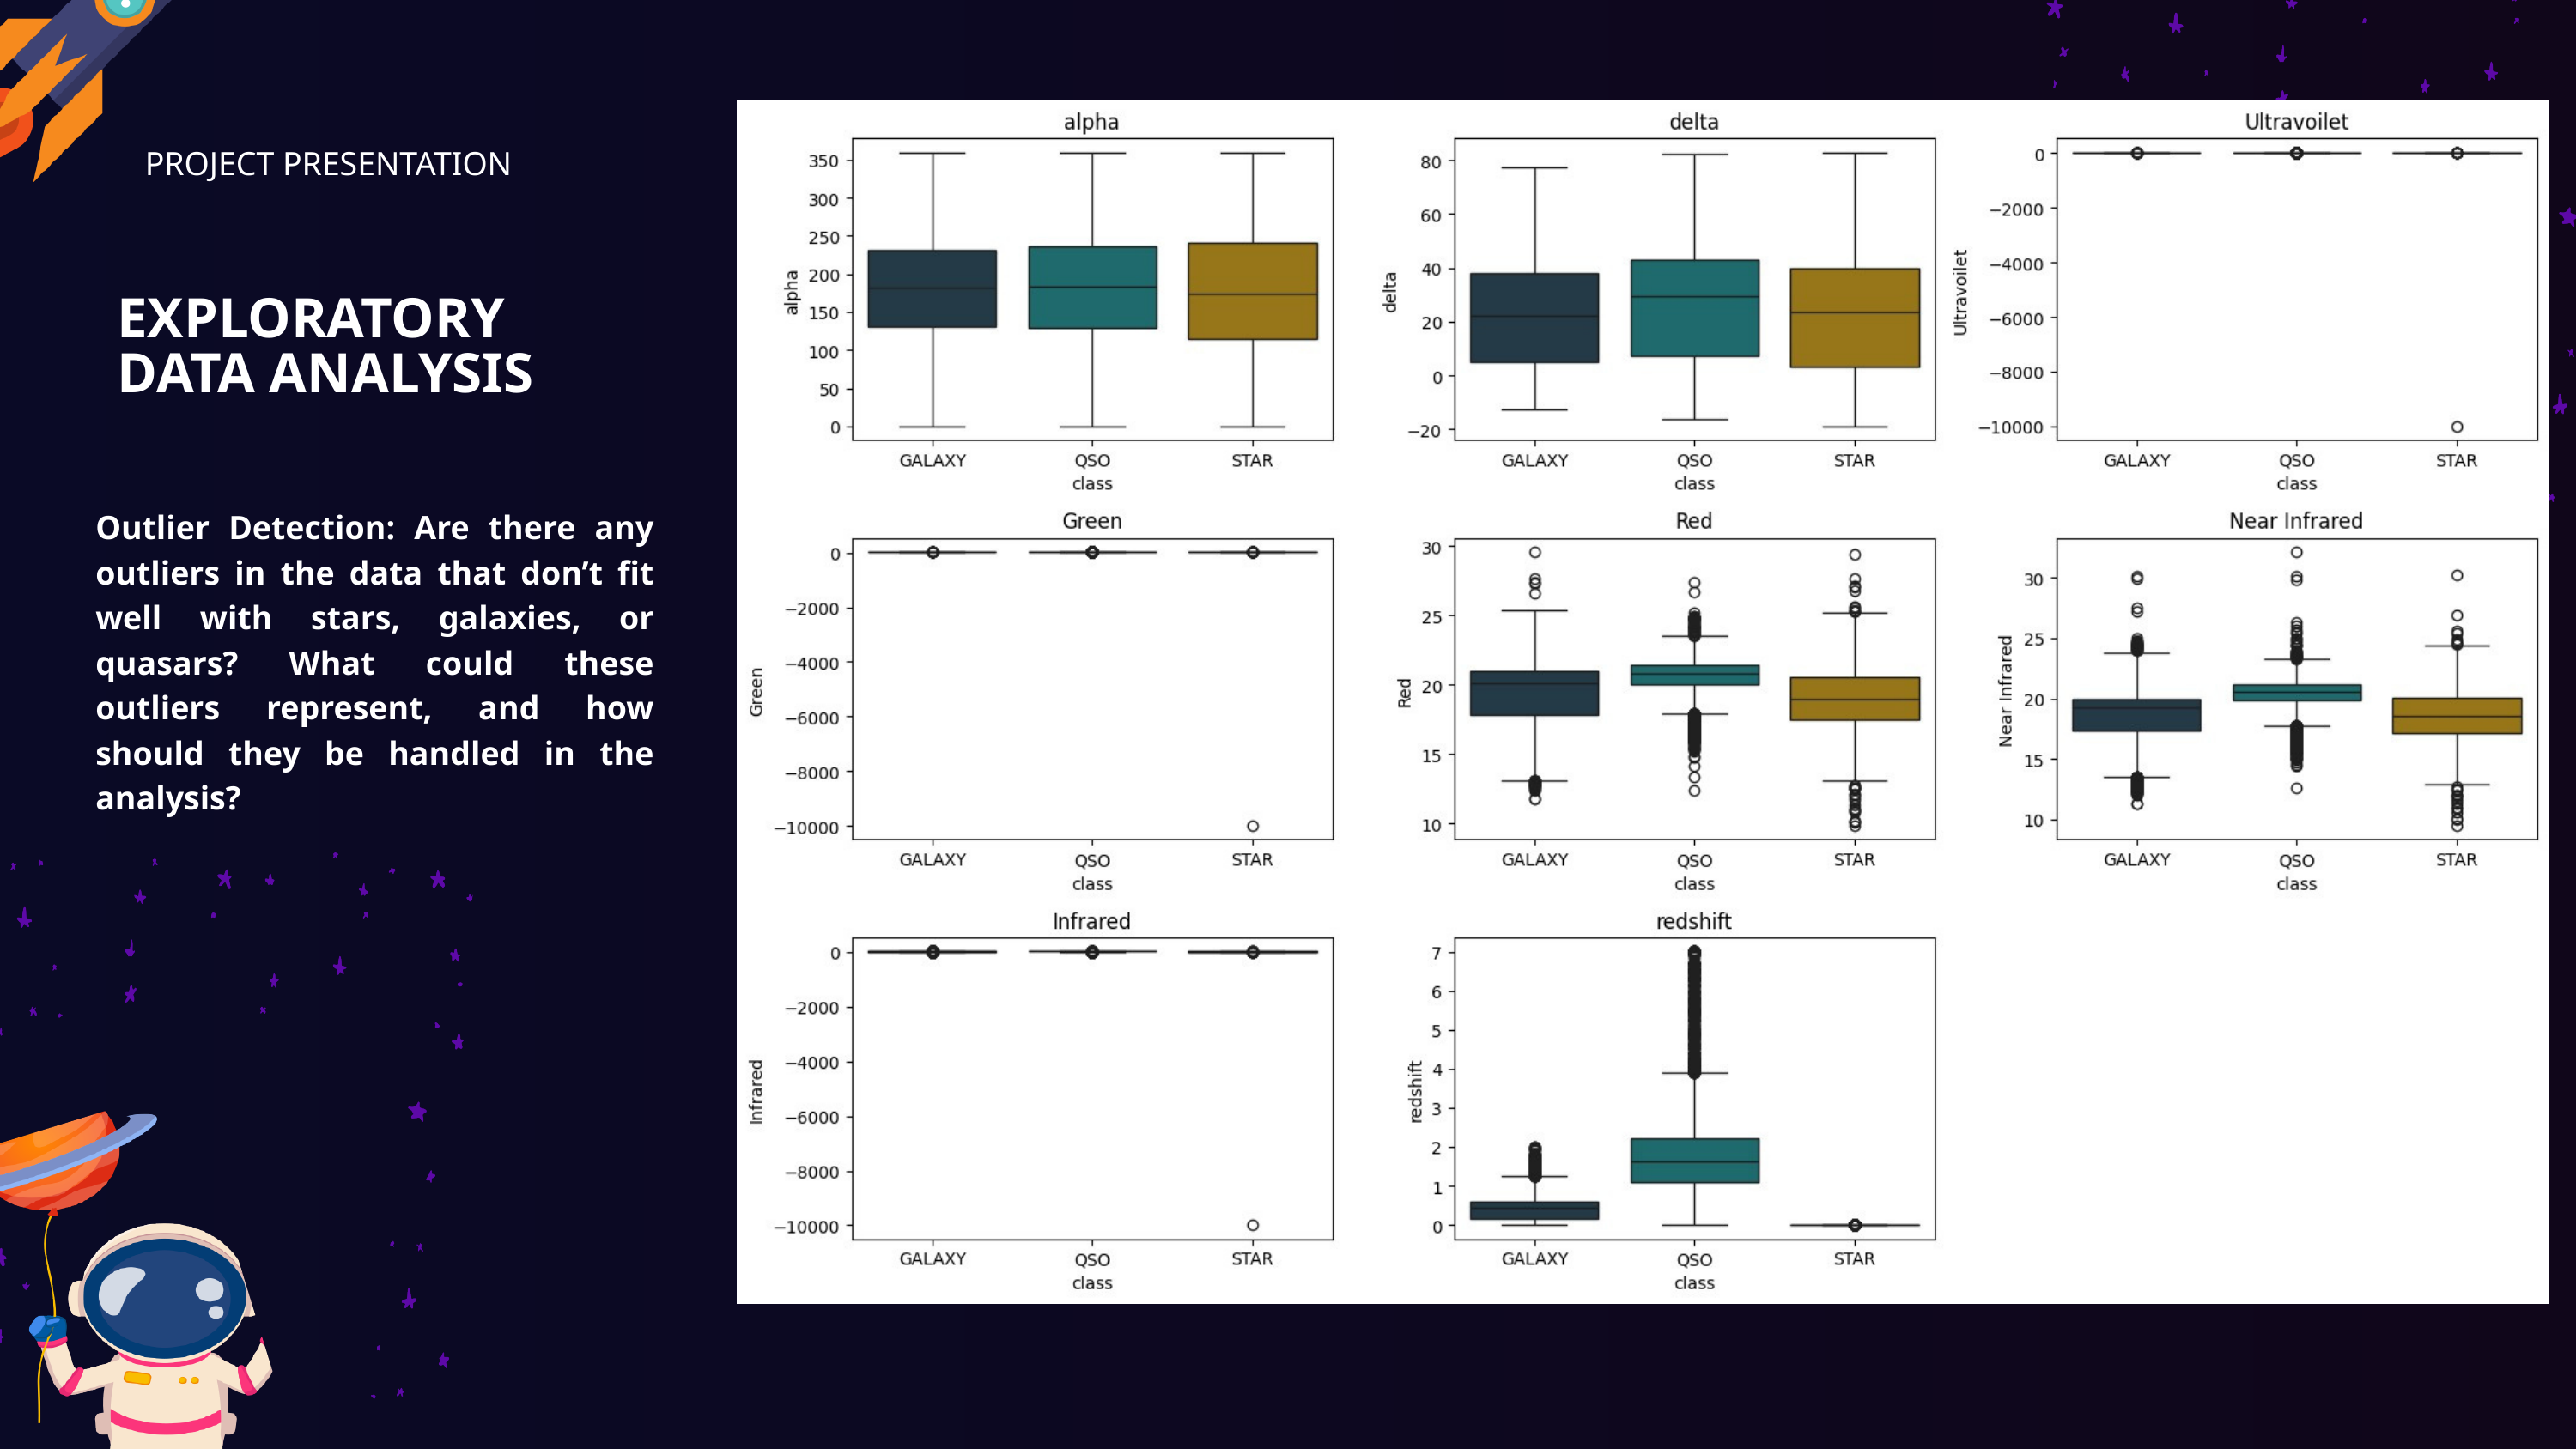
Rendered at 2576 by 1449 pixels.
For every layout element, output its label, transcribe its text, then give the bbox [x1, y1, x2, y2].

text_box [0, 809, 2576, 1449]
text_box [2044, 0, 2576, 615]
text_box [737, 100, 2549, 806]
text_box PROJECT PRESENTATION [144, 136, 605, 182]
text_box Outlier Detection: Are there any outliers in the data that don’t fit well with stars, galaxies, or quasars? What could these outliers represent, and how should they be handled in the analysis? [95, 501, 655, 806]
text_box [0, 0, 220, 183]
text_box EXPLORATORY DATA ANALYSIS [117, 294, 557, 404]
